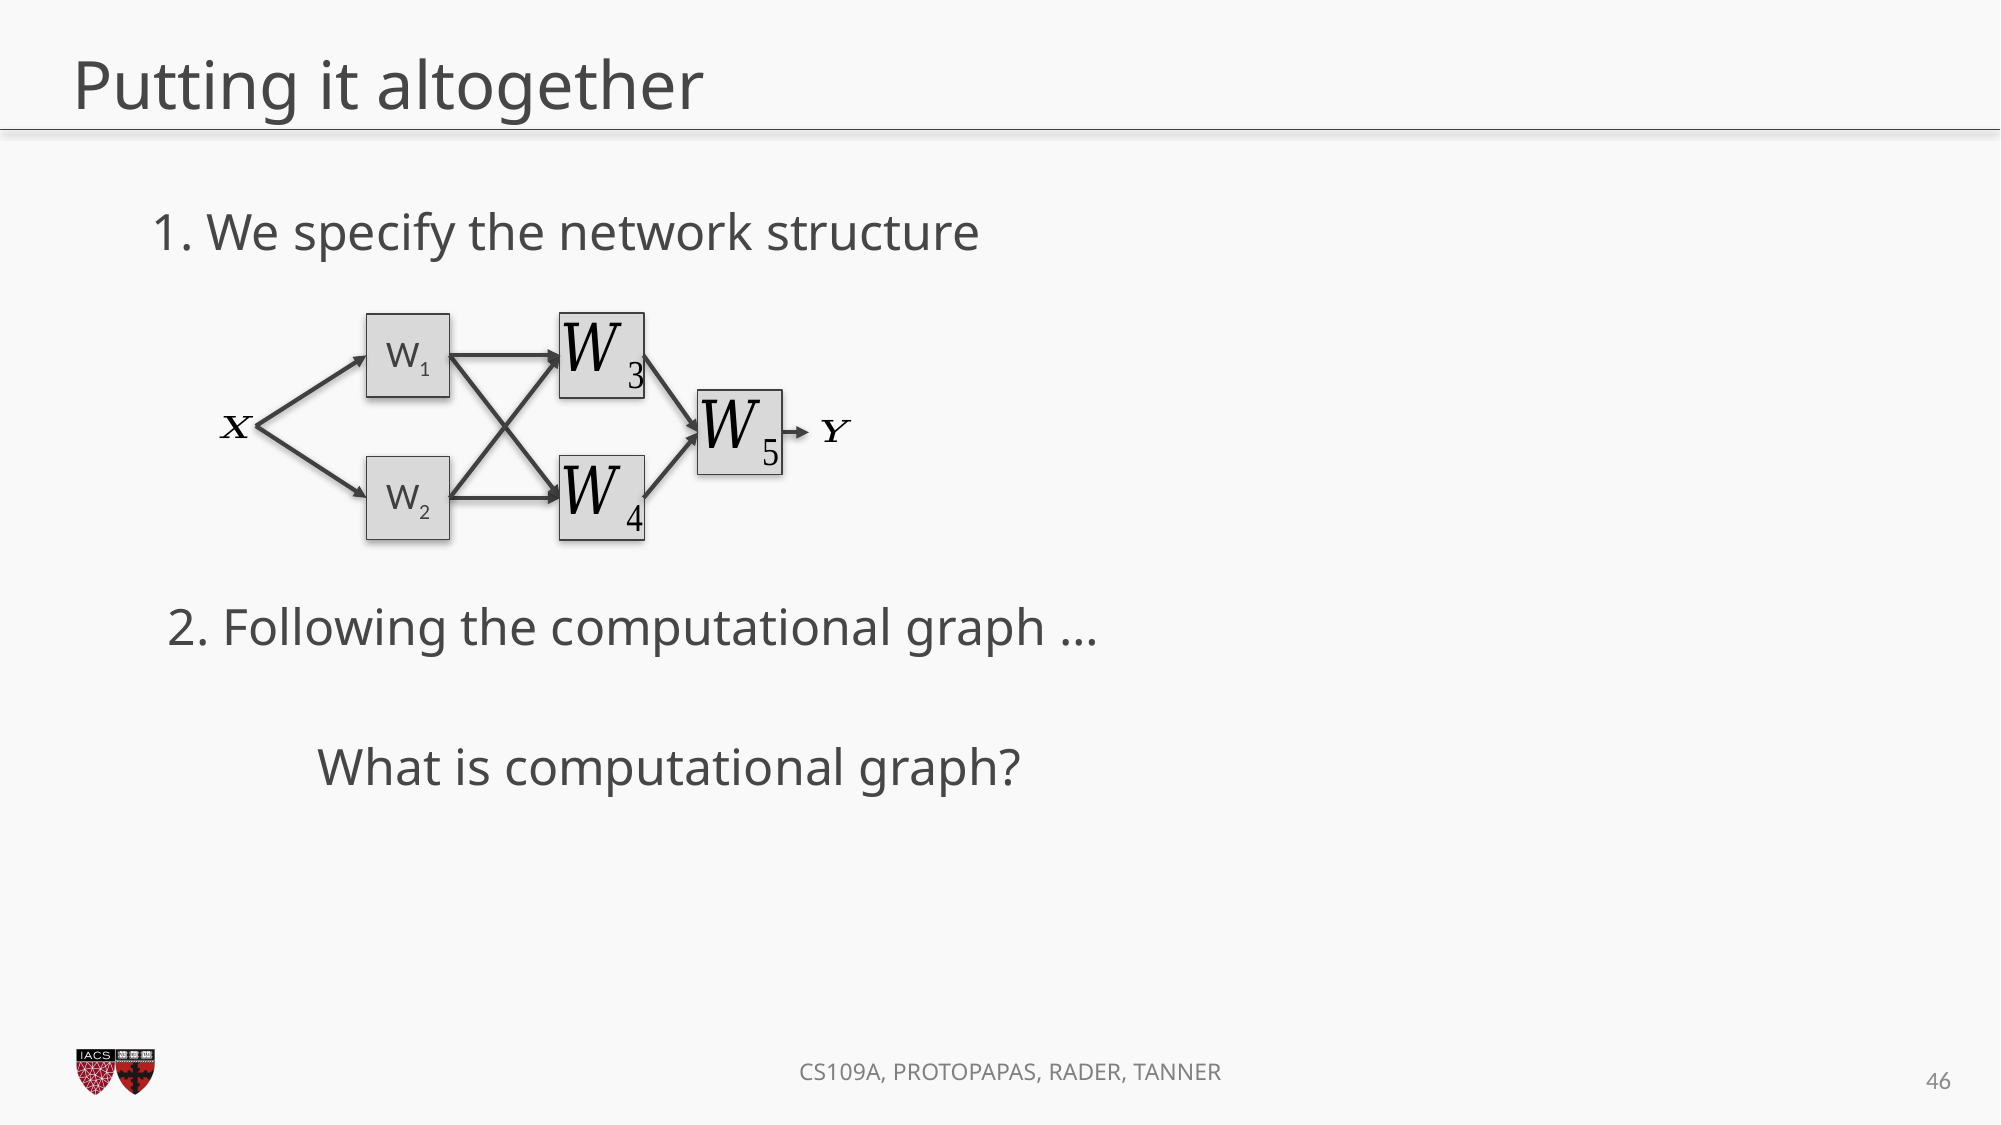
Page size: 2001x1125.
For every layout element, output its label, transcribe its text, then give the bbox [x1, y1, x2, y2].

list 1. We specify the network structure [136, 193, 1831, 540]
picture [75, 1049, 155, 1095]
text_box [216, 313, 855, 540]
title Putting it altogether [57, 35, 1943, 162]
slide_number 46 [1500, 1050, 1967, 1110]
text_box 2. Following the computational graph … What is computational graph? [152, 588, 1847, 935]
